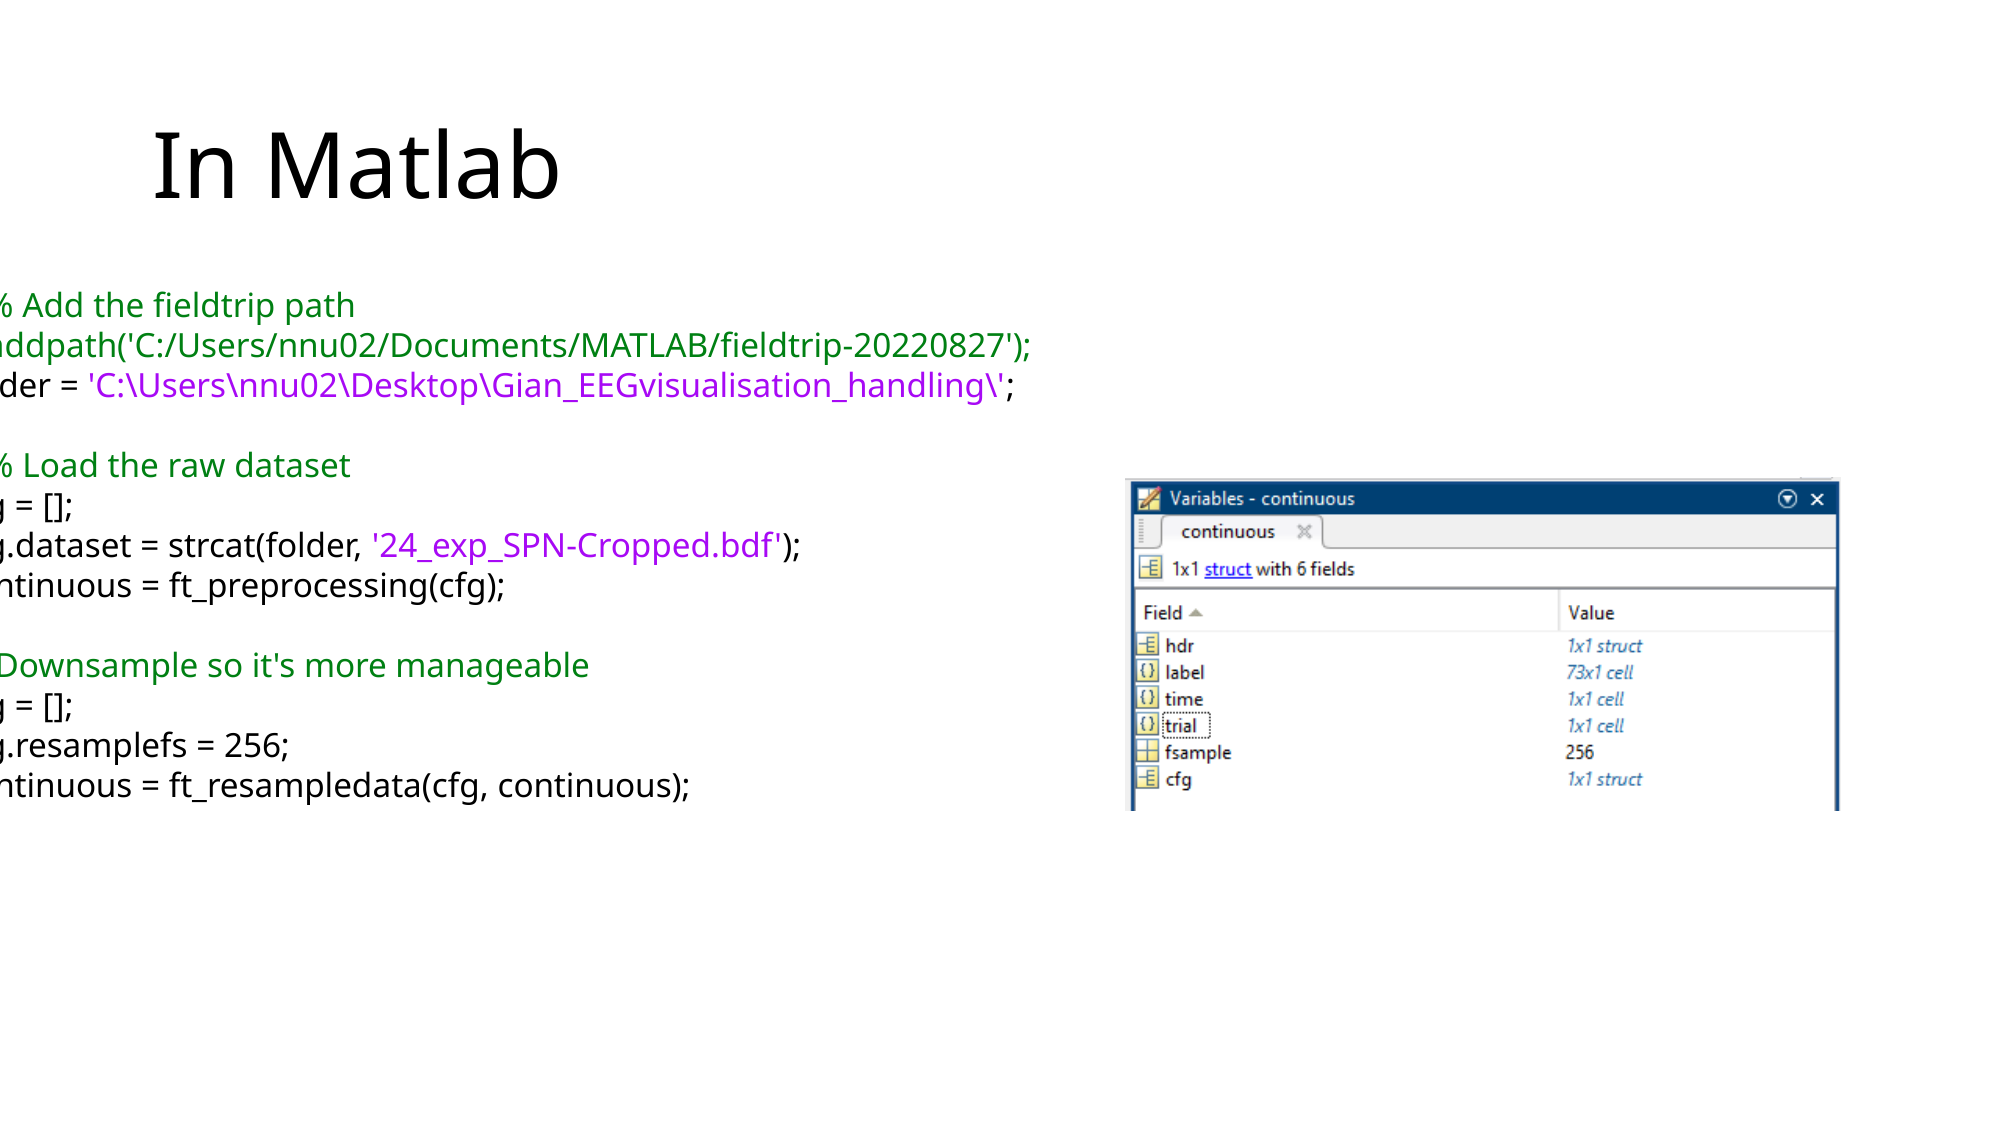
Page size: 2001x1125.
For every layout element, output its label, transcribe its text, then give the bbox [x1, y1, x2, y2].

title In Matlab [137, 59, 1863, 278]
text_box %% Add the fieldtrip path %addpath('C:/Users/nnu02/Documents/MATLAB/fieldtrip-20220827'); folder = 'C:\Users\nnu02\Desktop\Gian_EEGvisualisation_handling\'; %% Load the raw dataset cfg = []; cfg.dataset = strcat(folder, '24_exp_SPN-Cropped.bdf'); continuous = ft_preprocessing(cfg); % Downsample so it's more manageable cfg = []; cfg.resamplefs = 256; continuous = ft_resampledata(cfg, continuous); [0, 277, 1048, 811]
picture [1124, 476, 1842, 811]
